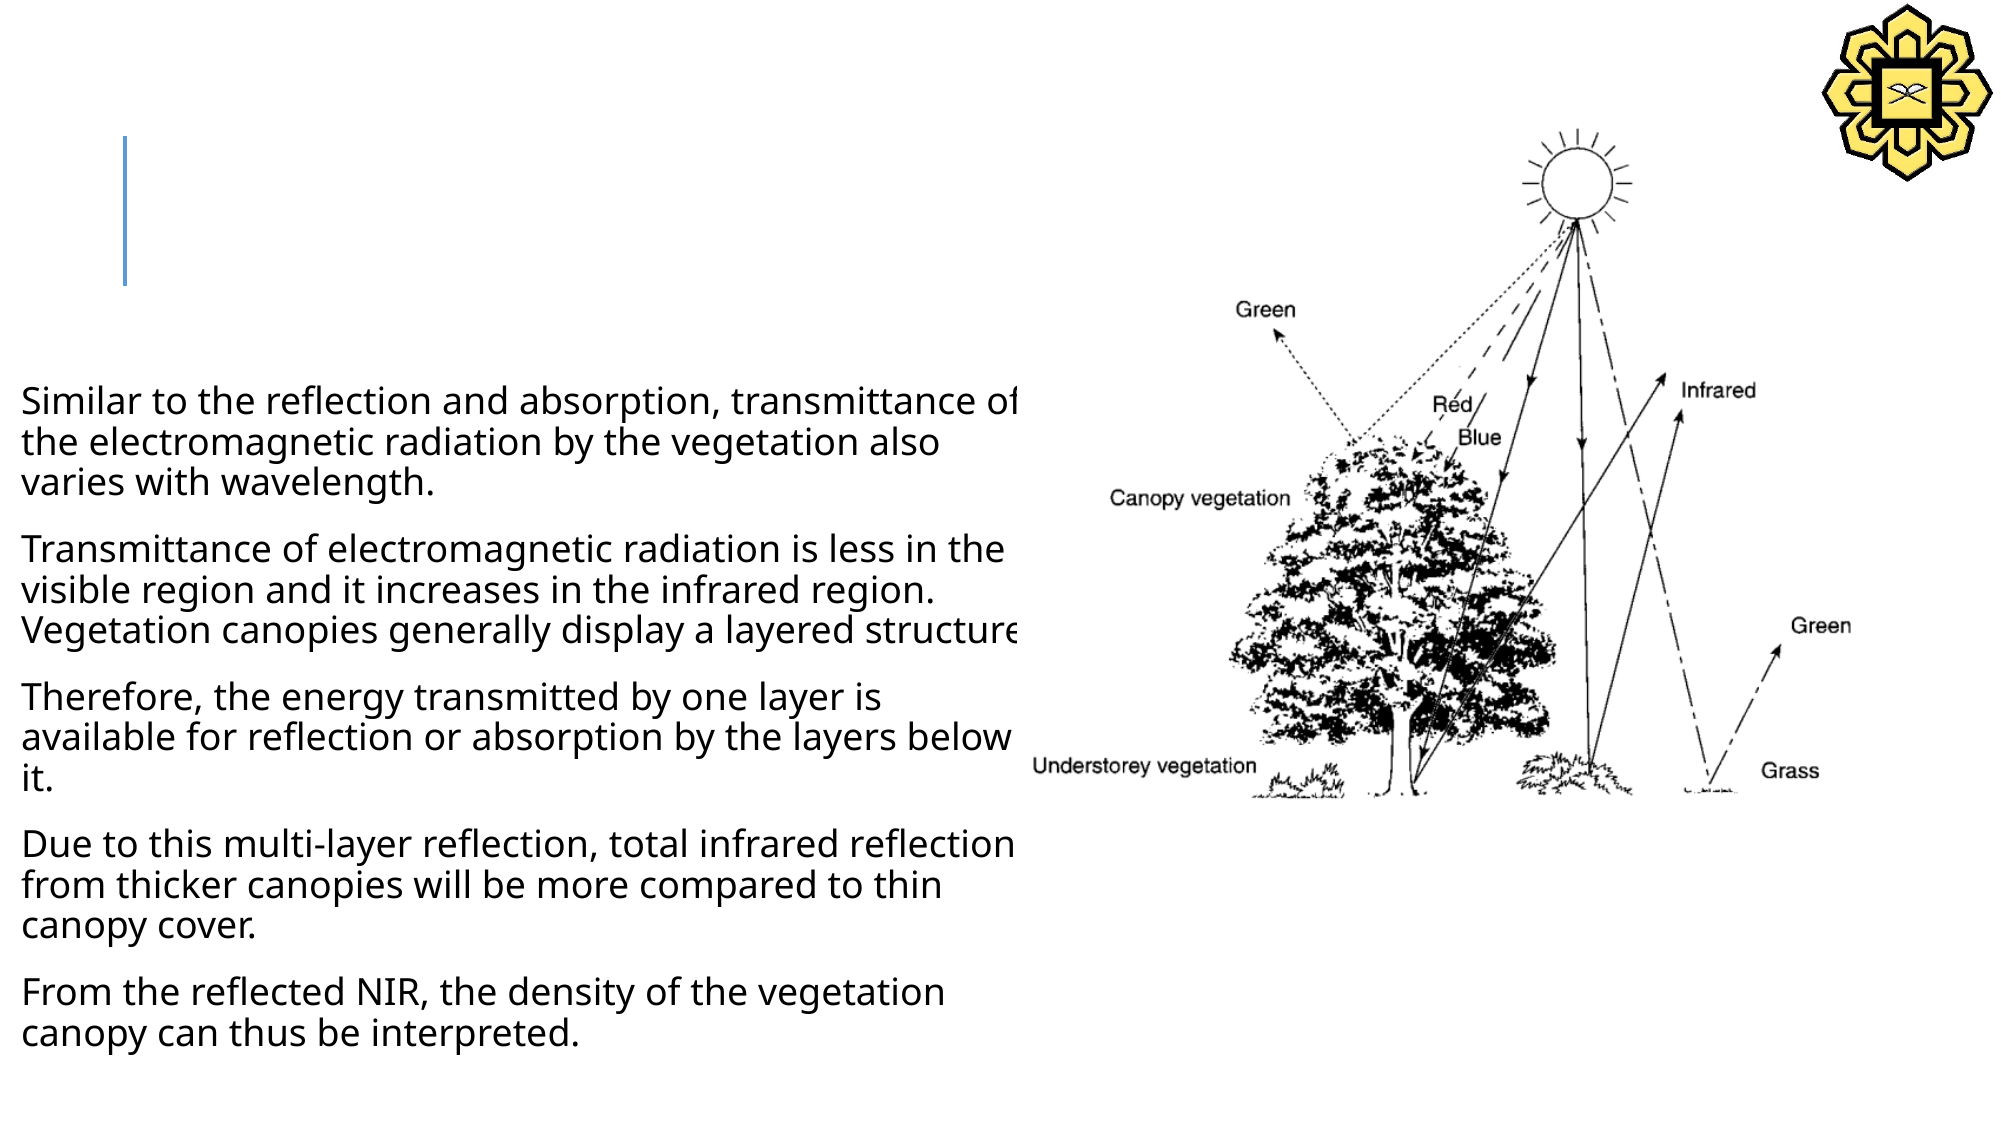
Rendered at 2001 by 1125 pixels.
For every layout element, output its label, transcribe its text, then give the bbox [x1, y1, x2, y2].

picture [1016, 0, 2000, 829]
list Similar to the reflection and absorption, transmittance of the electromagnetic radiation by the vegetation also varies with wavelength. Transmittance of electromagnetic radiation is less in the visible region and it increases in the infrared region. Vegetation canopies generally display a layered structure. Therefore, the energy transmitted by one layer is available for reflection or absorption by the layers below it. Due to this multi-layer reflection, total infrared reflection from thicker canopies will be more compared to thin canopy cover. From the reflected NIR, the density of the vegetation canopy can thus be interpreted. [0, 375, 1046, 1099]
